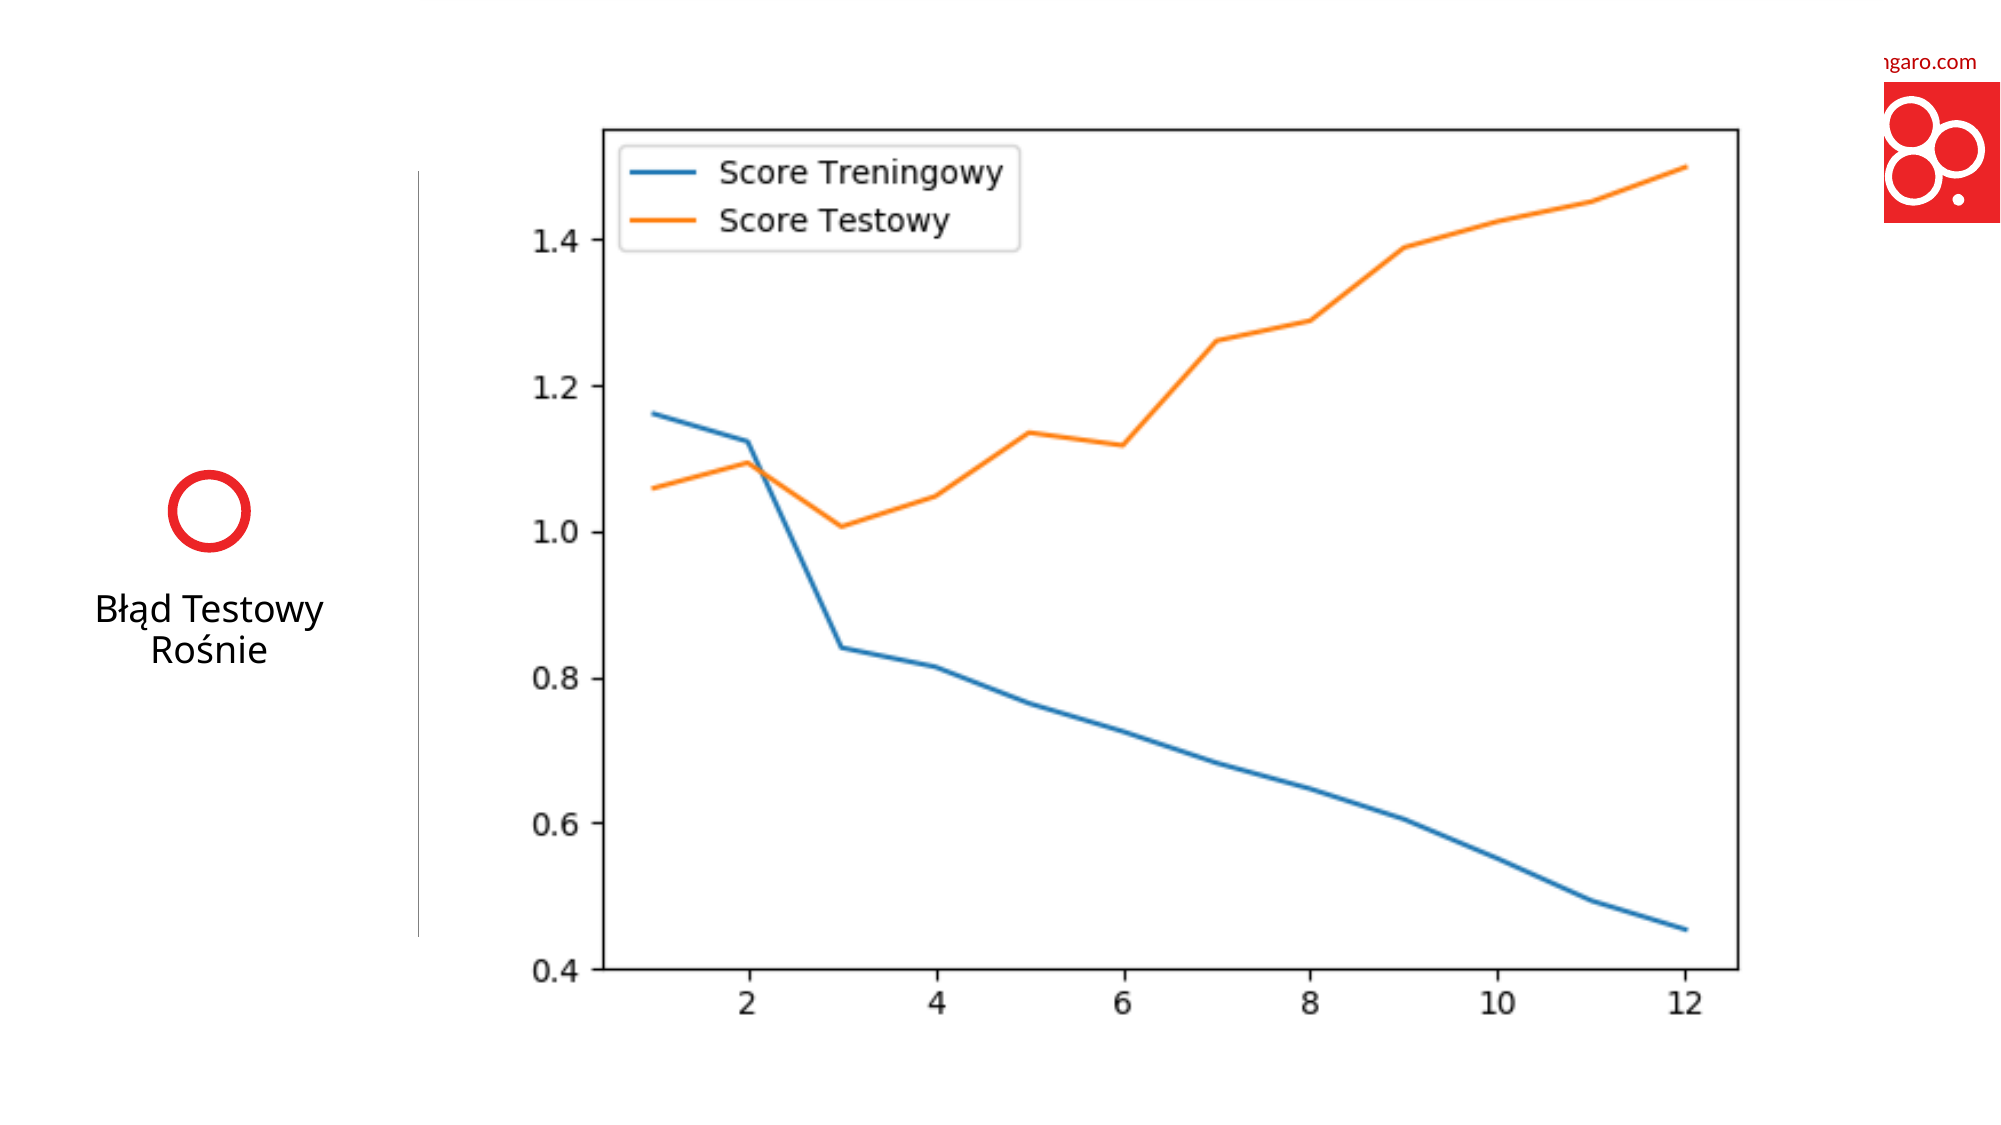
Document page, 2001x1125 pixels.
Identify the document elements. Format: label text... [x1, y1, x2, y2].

picture [420, 0, 1884, 1088]
title Błąd Testowy Rośnie [17, 583, 402, 869]
